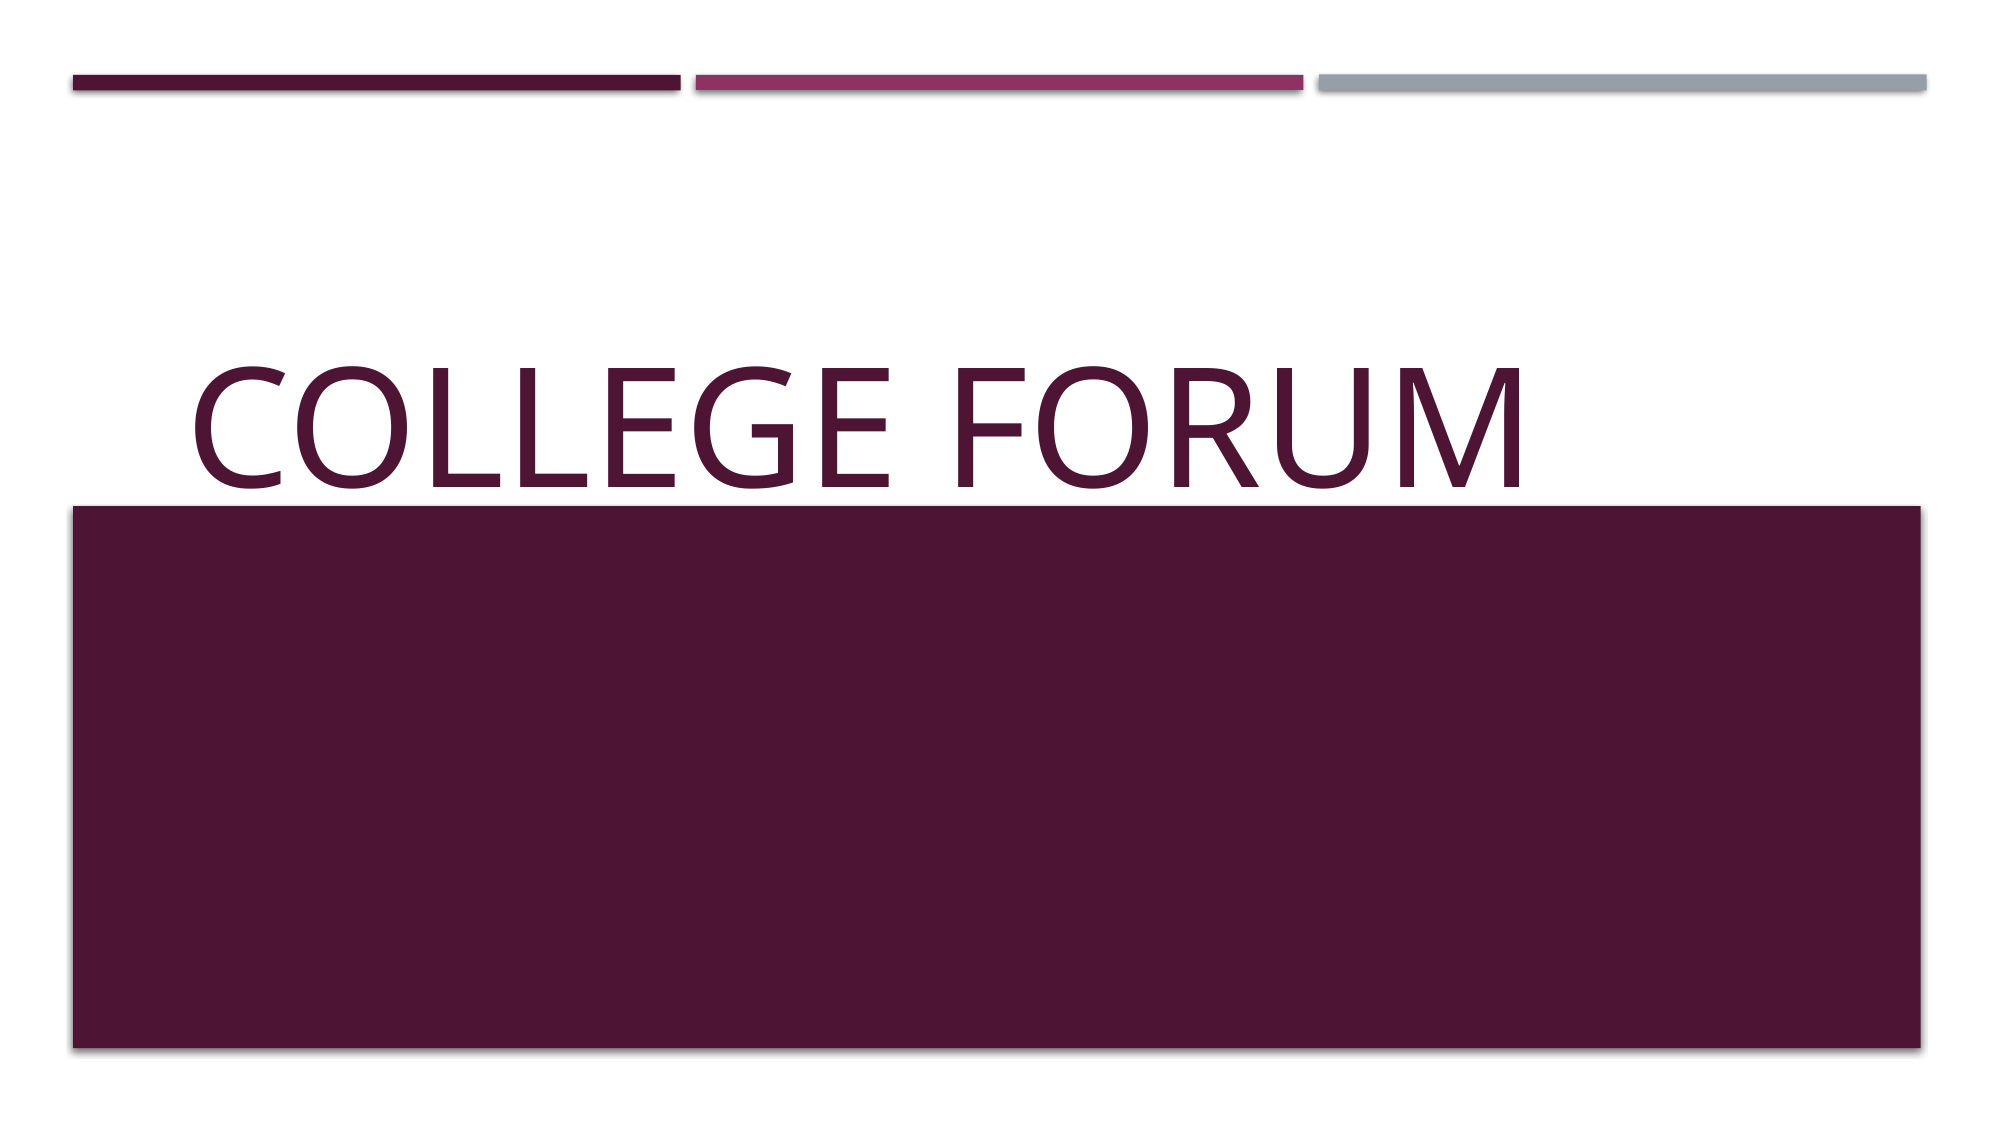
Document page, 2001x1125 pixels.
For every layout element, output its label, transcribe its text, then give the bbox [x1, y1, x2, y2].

title COLLEGE FORUM [170, 234, 1864, 528]
